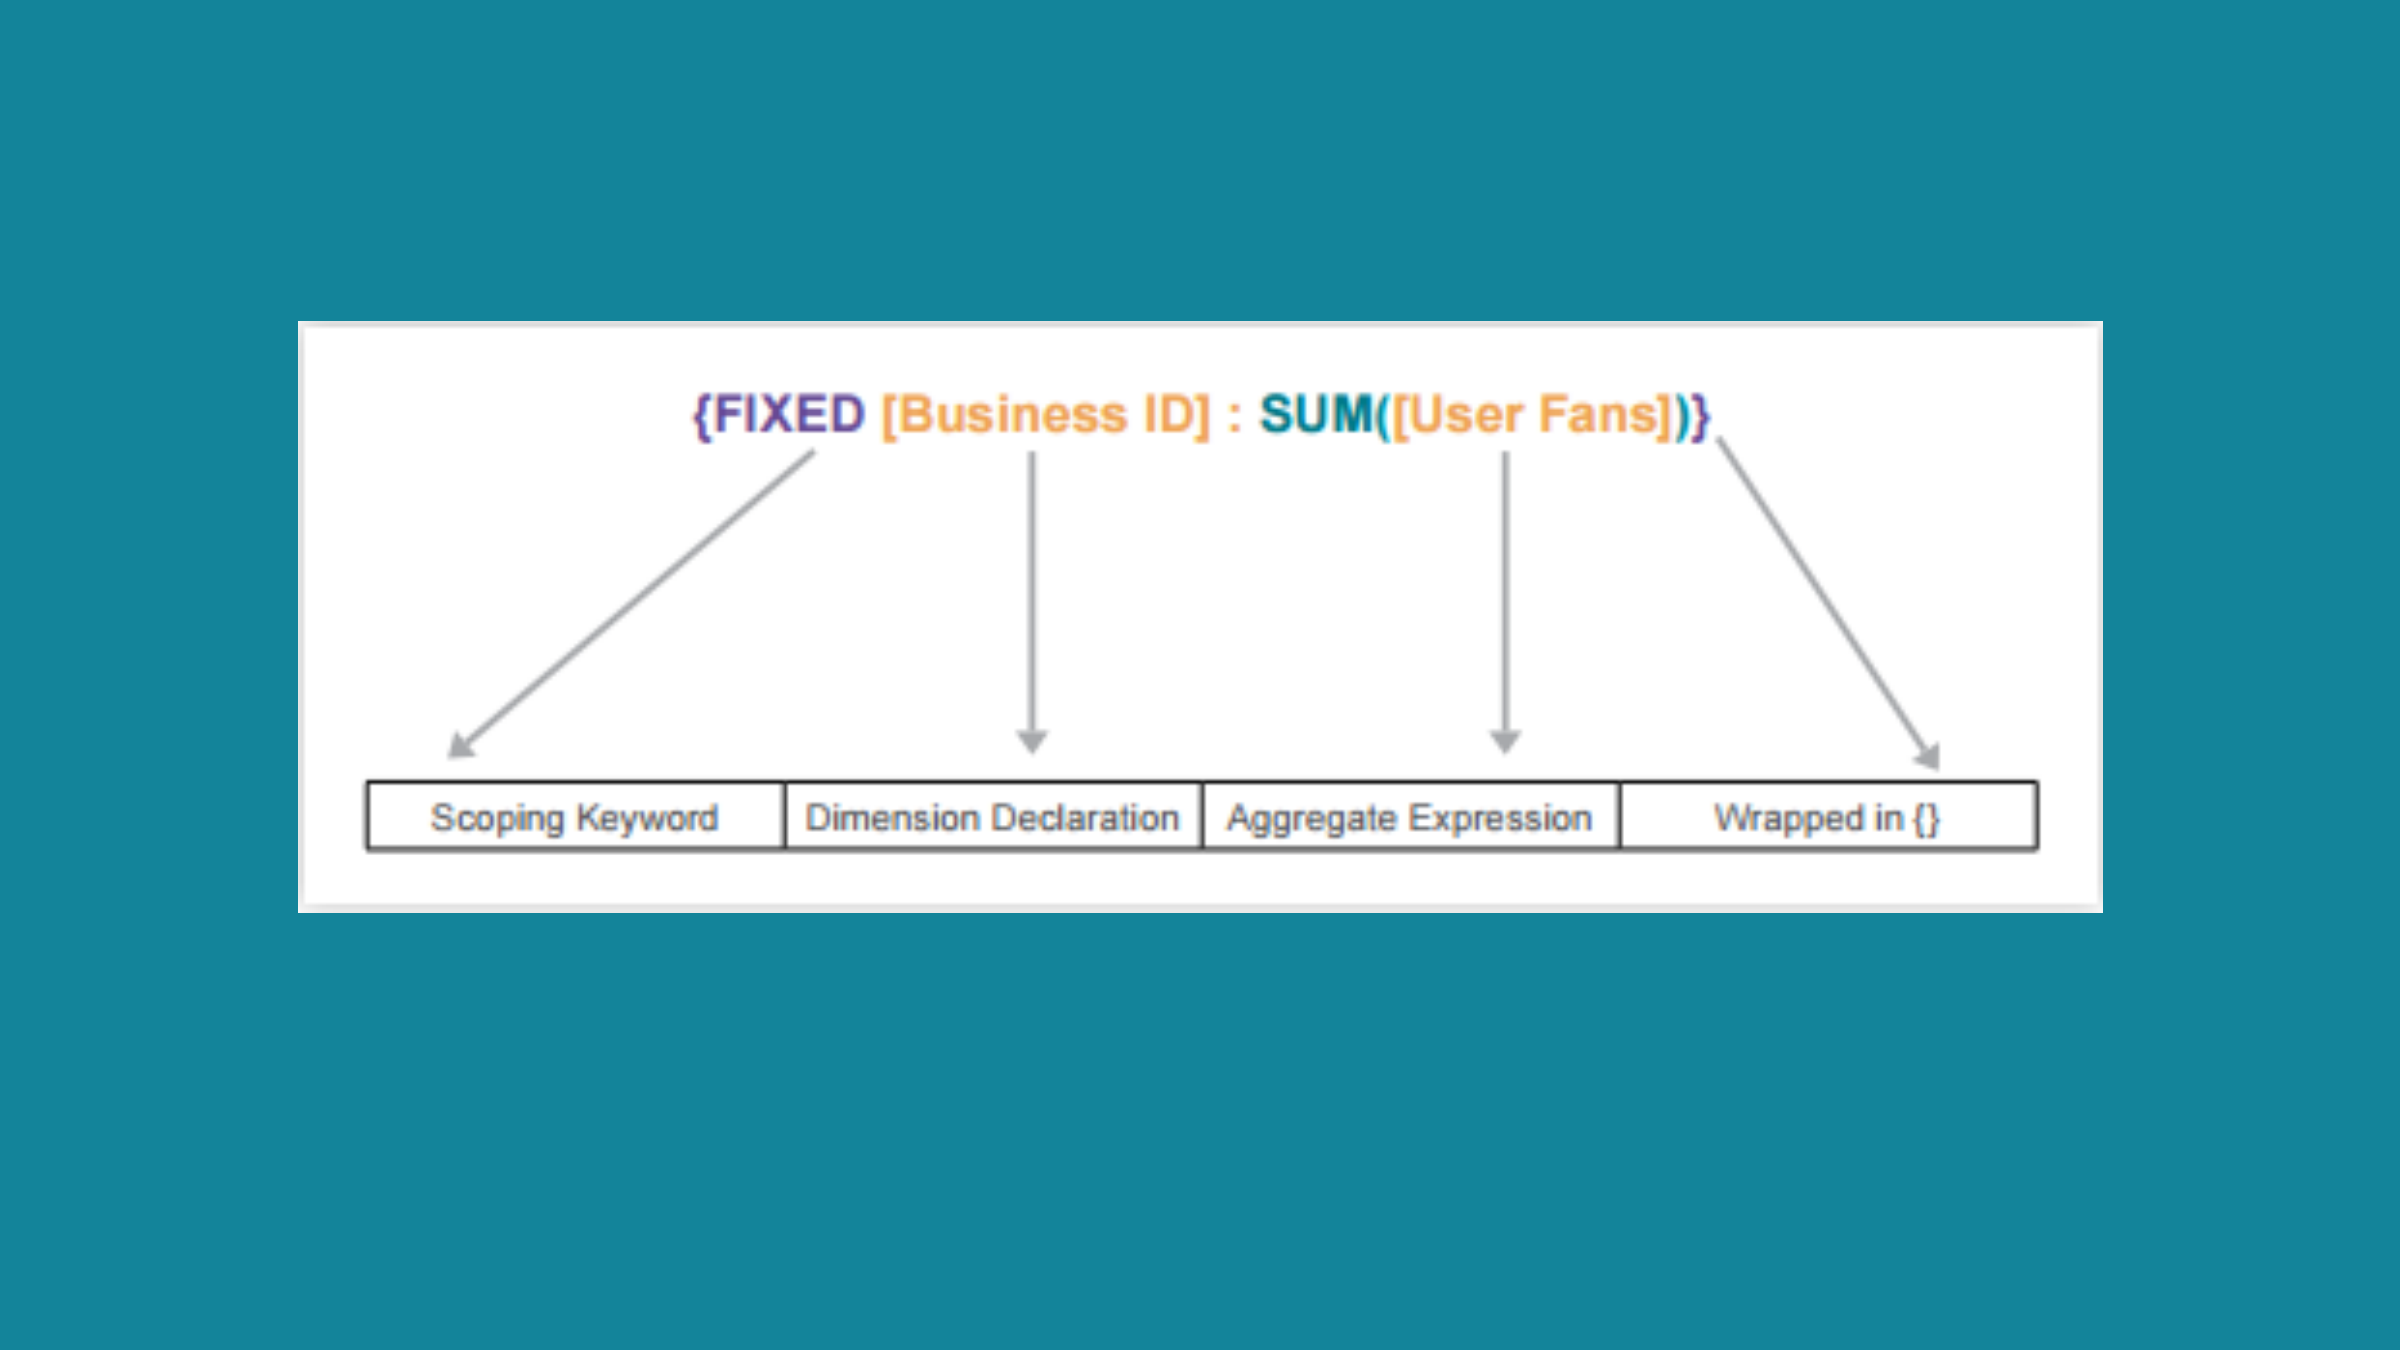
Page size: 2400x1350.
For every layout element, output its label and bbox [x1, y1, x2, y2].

picture [297, 320, 2103, 913]
